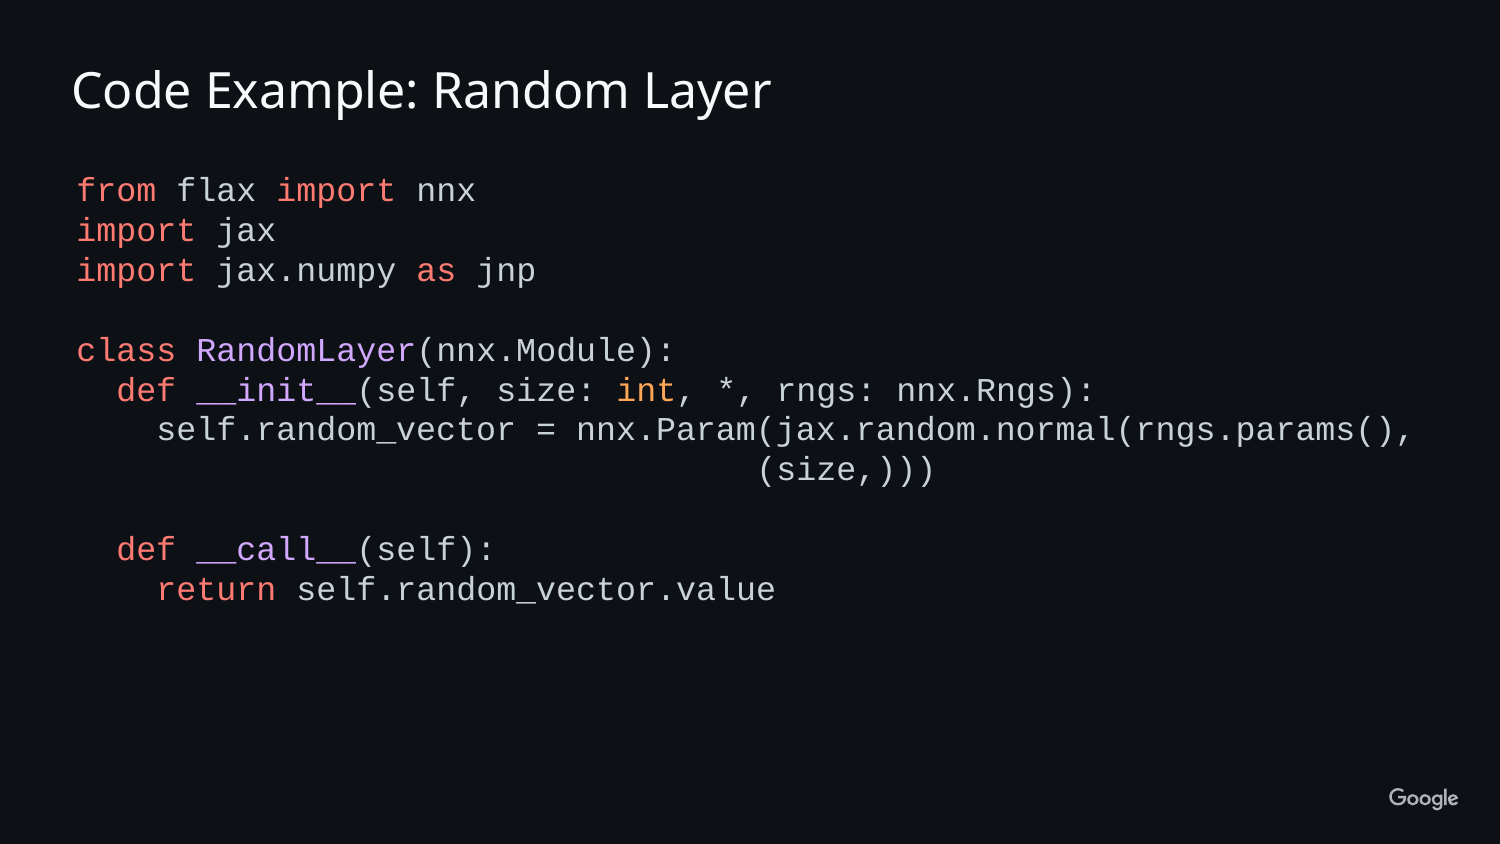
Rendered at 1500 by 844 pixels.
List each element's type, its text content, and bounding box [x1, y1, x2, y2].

title Code Example: Random Layer [56, 43, 1313, 215]
text_box from flax import nnx import jax import jax.numpy as jnp class RandomLayer(nnx.Module): def __init__(self, size: int, *, rngs: nnx.Rngs): self.random_vector = nnx.Param(jax.random.normal(rngs.params(), (size,))) def __call__(self): return self.random_vector.value [61, 153, 1432, 781]
